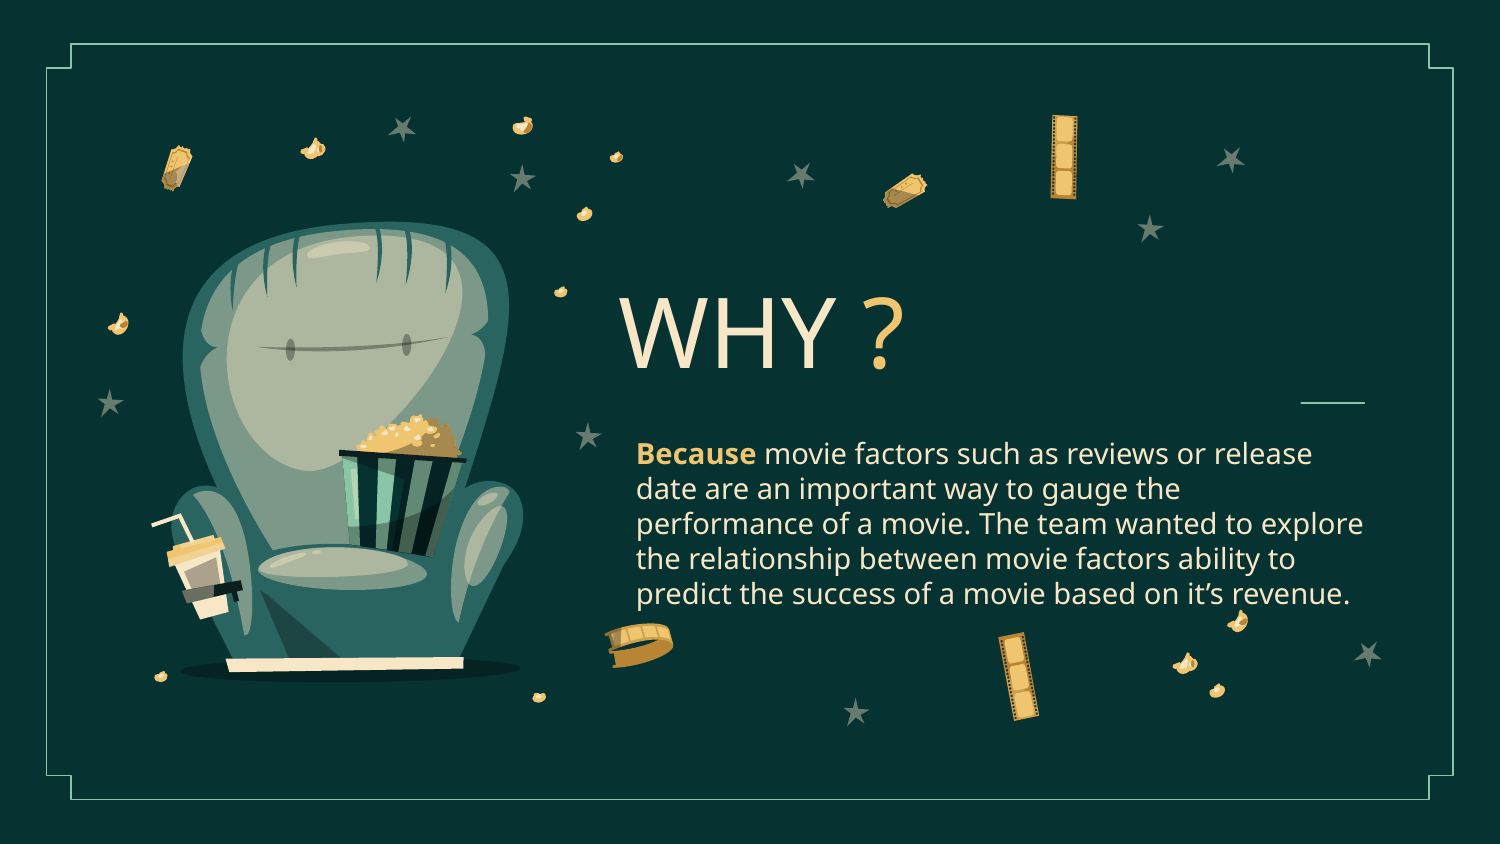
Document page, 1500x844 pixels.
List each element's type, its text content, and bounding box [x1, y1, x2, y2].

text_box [1050, 114, 1078, 200]
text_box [106, 116, 624, 703]
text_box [36, 221, 101, 683]
title WHY ? [627, 255, 1382, 408]
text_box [998, 631, 1040, 722]
subtitle Because movie factors such as reviews or release date are an important way to gauge the performance of a movie. The team wanted to explore the relationship between movie factors ability to predict the success of a movie based on it’s revenue. [627, 420, 1382, 589]
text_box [1171, 609, 1250, 698]
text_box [627, 623, 676, 669]
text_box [882, 173, 928, 209]
